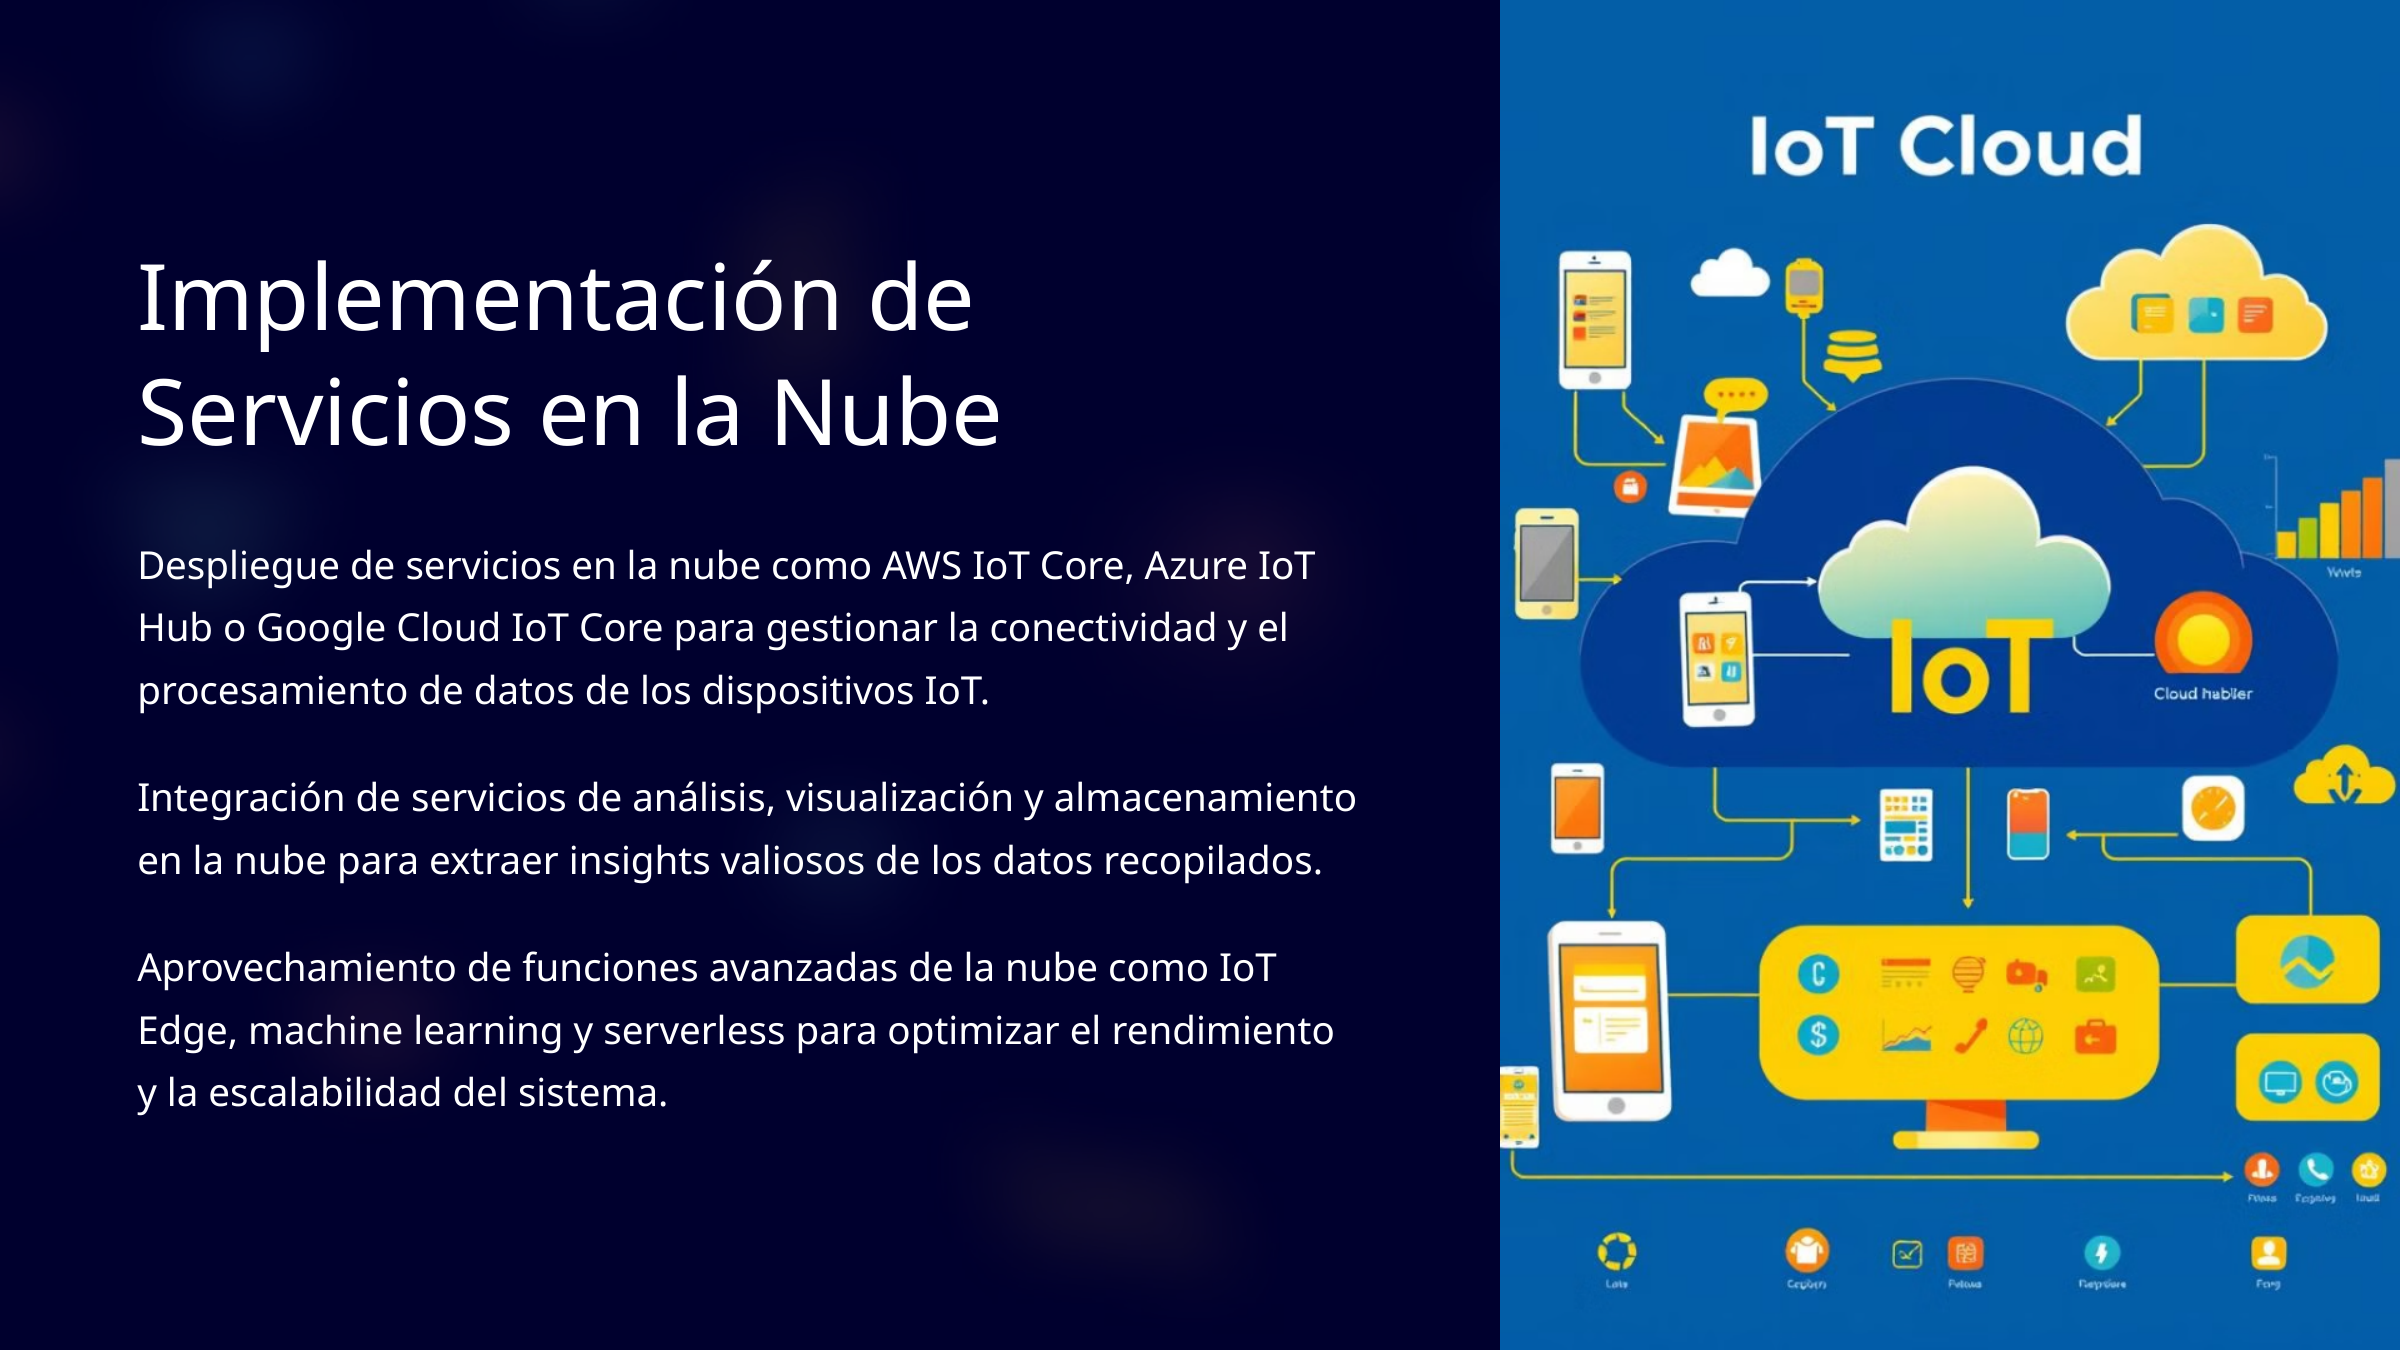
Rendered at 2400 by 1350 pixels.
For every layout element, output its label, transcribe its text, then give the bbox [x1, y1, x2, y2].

text_box Despliegue de servicios en la nube como AWS IoT Core, Azure IoT Hub o Google Cloud IoT Core para gestionar la conectividad y el procesamiento de datos de los dispositivos IoT. [137, 524, 1363, 713]
text_box Implementación de Servicios en la Nube [137, 234, 1363, 466]
text_box Integración de servicios de análisis, visualización y almacenamiento en la nube para extraer insights valiosos de los datos recopilados. [137, 757, 1363, 883]
text_box Aprovechamiento de funciones avanzadas de la nube como IoT Edge, machine learning y serverless para optimizar el rendimiento y la escalabilidad del sistema. [137, 926, 1363, 1116]
picture [1499, 0, 2400, 1350]
